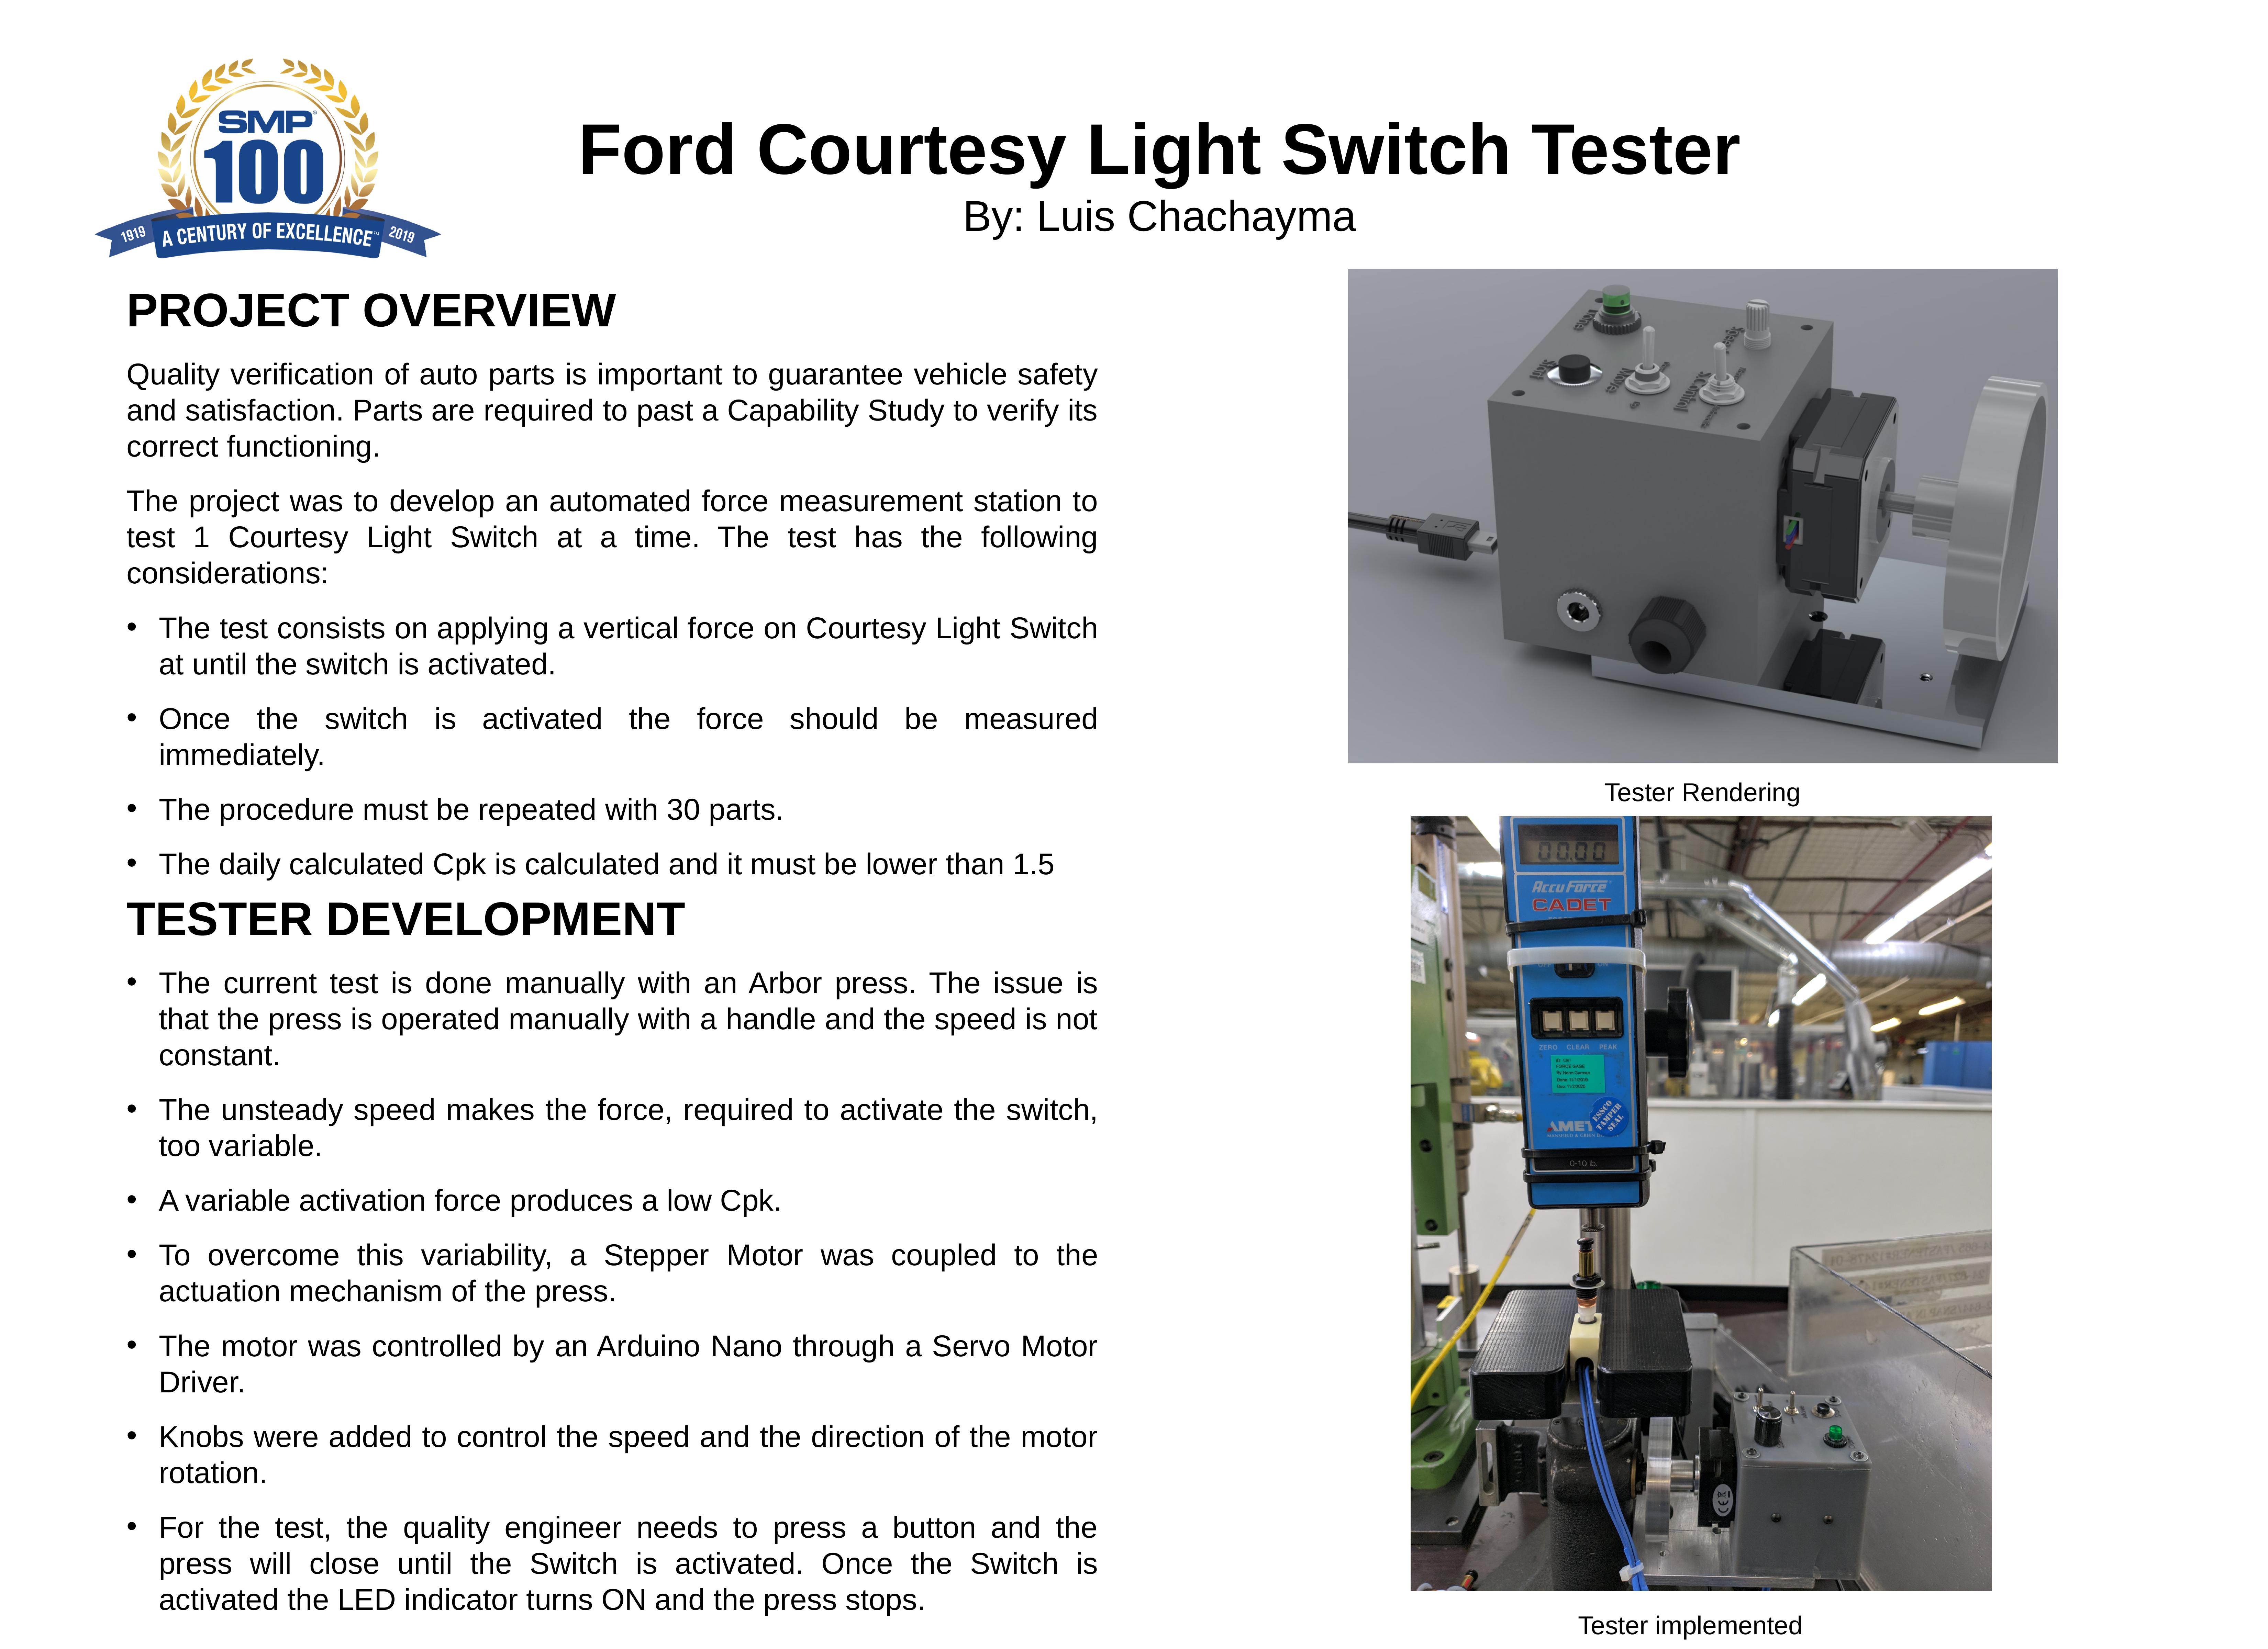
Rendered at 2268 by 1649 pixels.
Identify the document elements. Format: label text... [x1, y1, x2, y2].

picture [1348, 269, 2058, 763]
text_box PROJECT OVERVIEW Quality verification of auto parts is important to guarantee vehicle safety and satisfaction. Parts are required to past a Capability Study to verify its correct functioning. The project was to develop an automated force measurement station to test 1 Courtesy Light Switch at a time. The test has the following considerations: The test consists on applying a vertical force on Courtesy Light Switch at until the switch is activated. Once the switch is activated the force should be measured immediately. The procedure must be repeated with 30 parts. The daily calculated Cpk is calculated and it must be lower than 1.5 [121, 277, 1104, 883]
picture [1410, 816, 1992, 1591]
picture [66, 38, 472, 282]
text_box Tester Rendering [1499, 773, 1906, 815]
text_box Tester implemented [1573, 1606, 1833, 1649]
text_box TESTER DEVELOPMENT The current test is done manually with an Arbor press. The issue is that the press is operated manually with a handle and the speed is not constant. The unsteady speed makes the force, required to activate the switch, too variable. A variable activation force produces a low Cpk. To overcome this variability, a Stepper Motor was coupled to the actuation mechanism of the press. The motor was controlled by an Arduino Nano through a Servo Motor Driver. Knobs were added to control the speed and the direction of the motor rotation. For the test, the quality engineer needs to press a button and the press will close until the Switch is activated. Once the Switch is activated the LED indicator turns ON and the press stops. [121, 885, 1104, 1649]
text_box Ford Courtesy Light Switch Tester By: Luis Chachayma [474, 100, 2227, 244]
